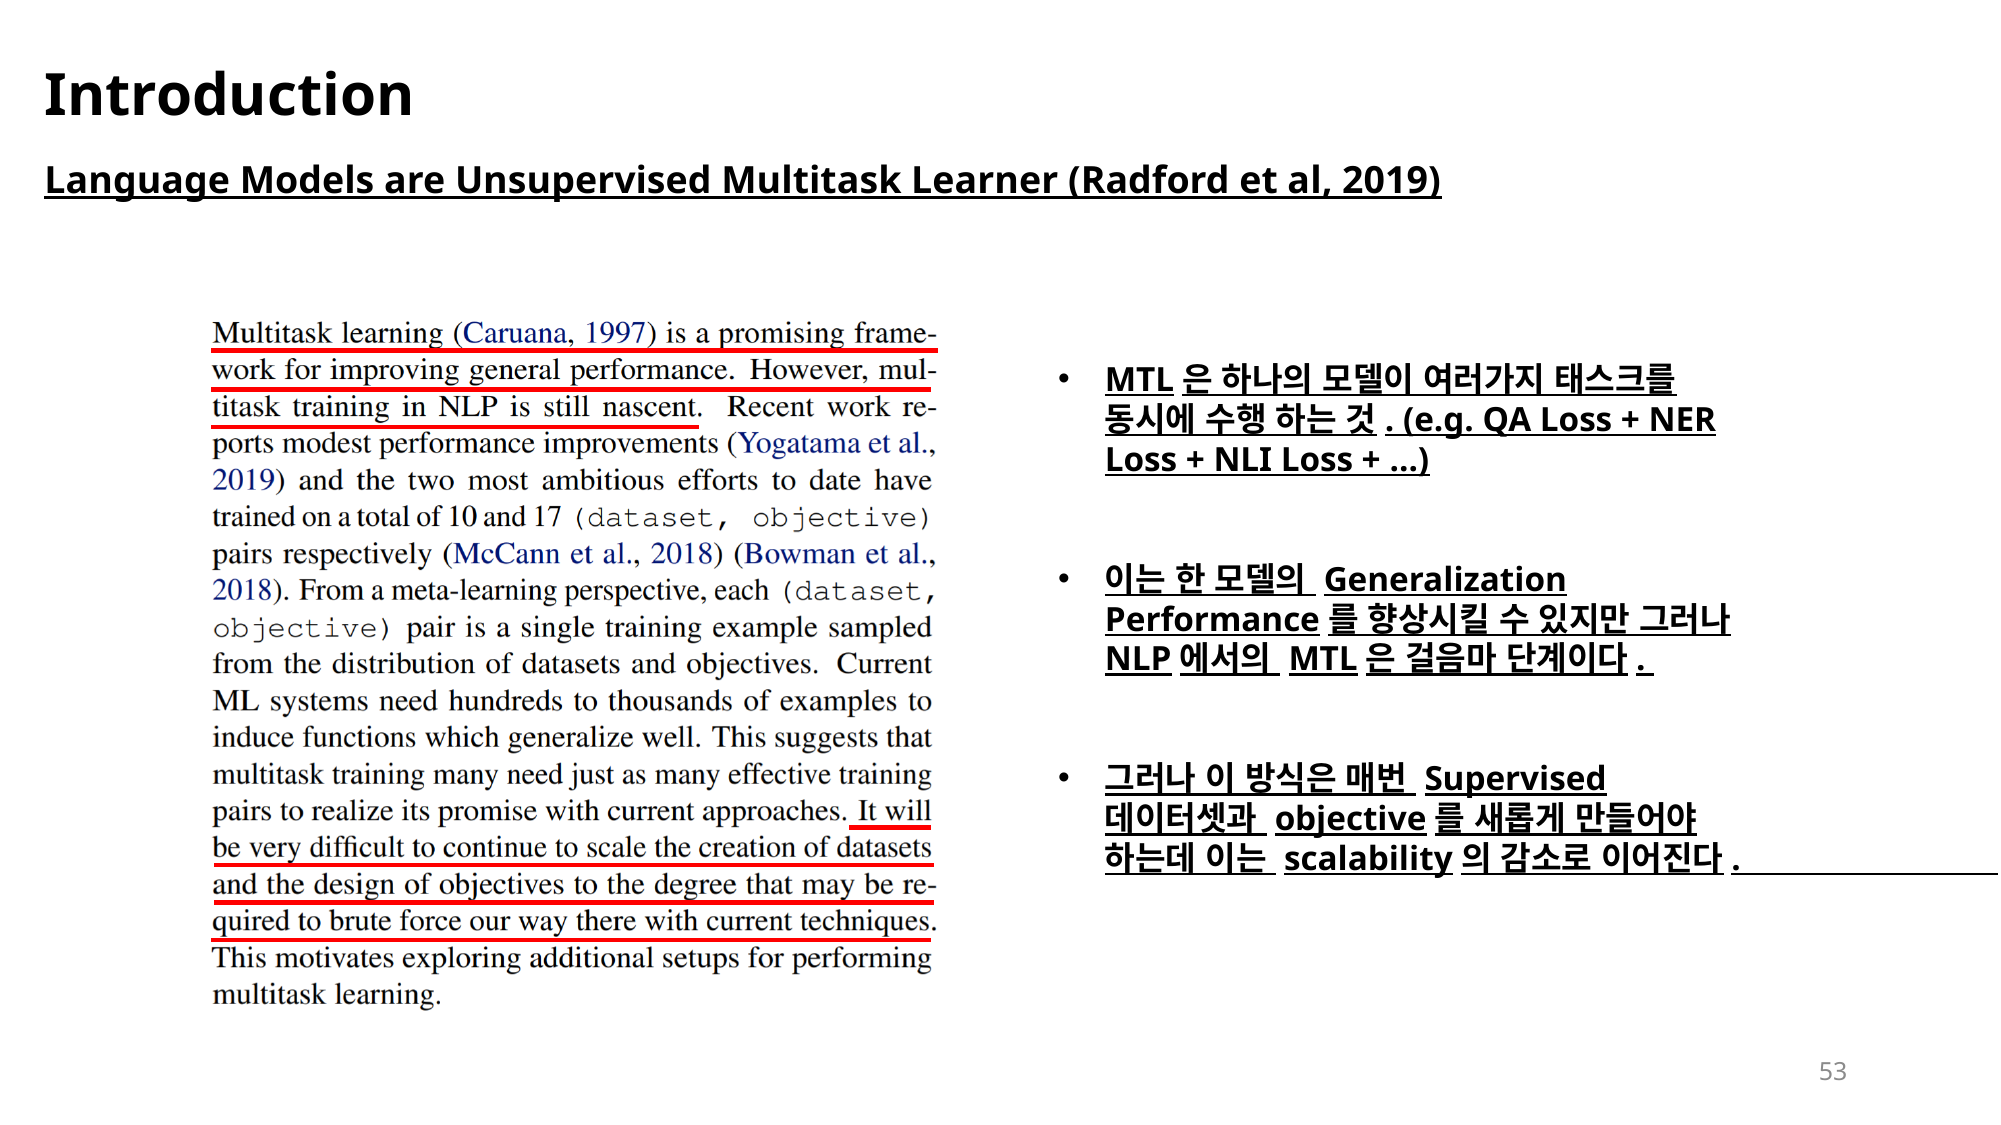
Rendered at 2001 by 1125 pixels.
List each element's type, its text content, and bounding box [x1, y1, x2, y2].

text_box MTL은 하나의 모델이 여러가지 태스크를 동시에 수행 하는 것. (e.g. QA Loss + NER Loss + NLI Loss + …) 이는 한 모델의 Generalization Performance를 향상시킬 수 있지만 그러나 NLP에서의 MTL은 걸음마 단계이다. 그러나 이 방식은 매번 Supervised 데이터셋과 objective를 새롭게 만들어야 하는데 이는 scalability의 감소로 이어진다. [1043, 350, 1751, 965]
slide_number 53 [1412, 1042, 1863, 1103]
picture [187, 299, 962, 1028]
title Introduction [29, 20, 1498, 136]
text_box Language Models are Unsupervised Multitask Learner (Radford et al, 2019) [29, 148, 1636, 253]
